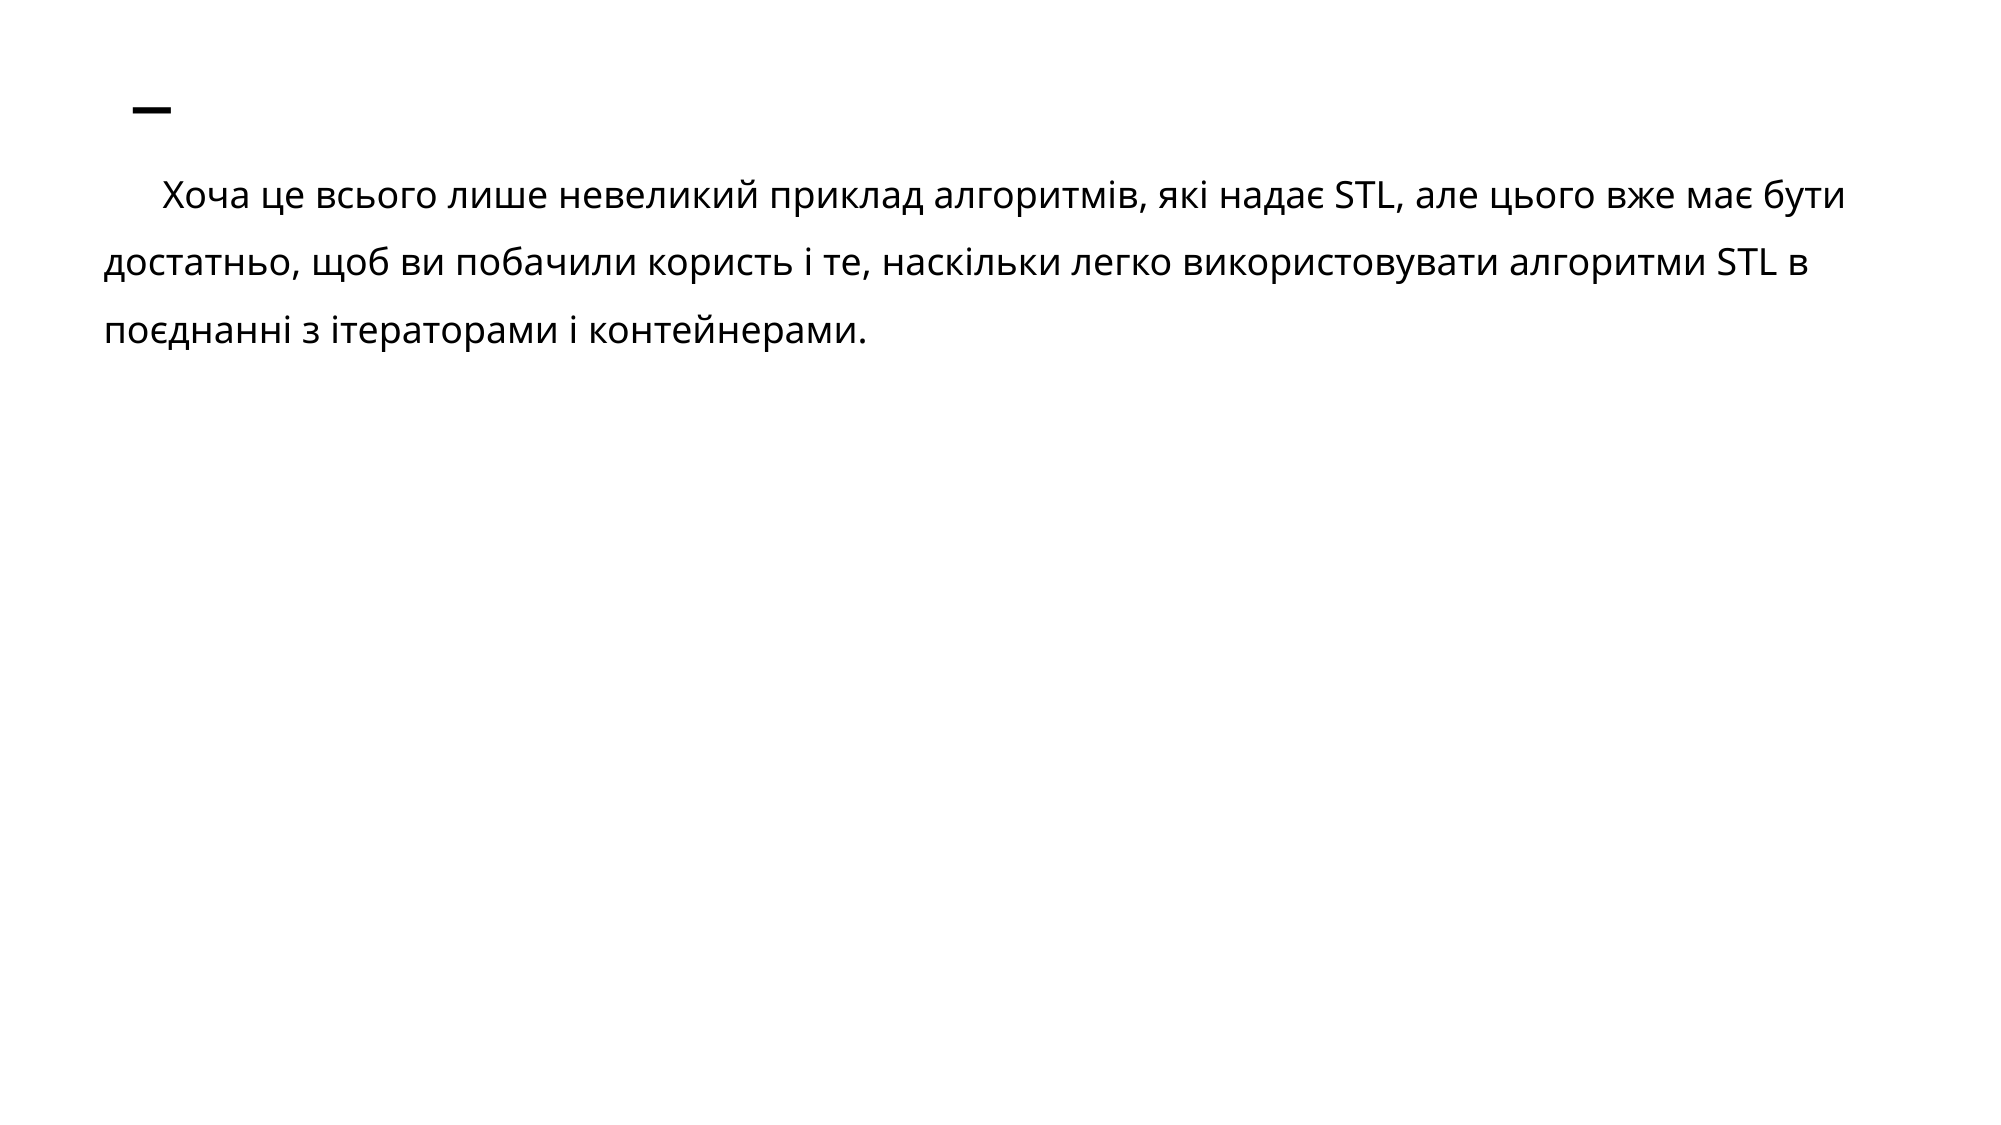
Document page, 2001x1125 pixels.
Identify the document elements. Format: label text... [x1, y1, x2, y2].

title _ [0, 0, 2000, 140]
list Хоча це всього лише невеликий приклад алгоритмів, які надає STL, але цього вже має бути достатньо, щоб ви побачили користь і те, наскільки легко використовувати алгоритми STL в поєднанні з ітераторами і контейнерами. [0, 140, 2000, 1125]
